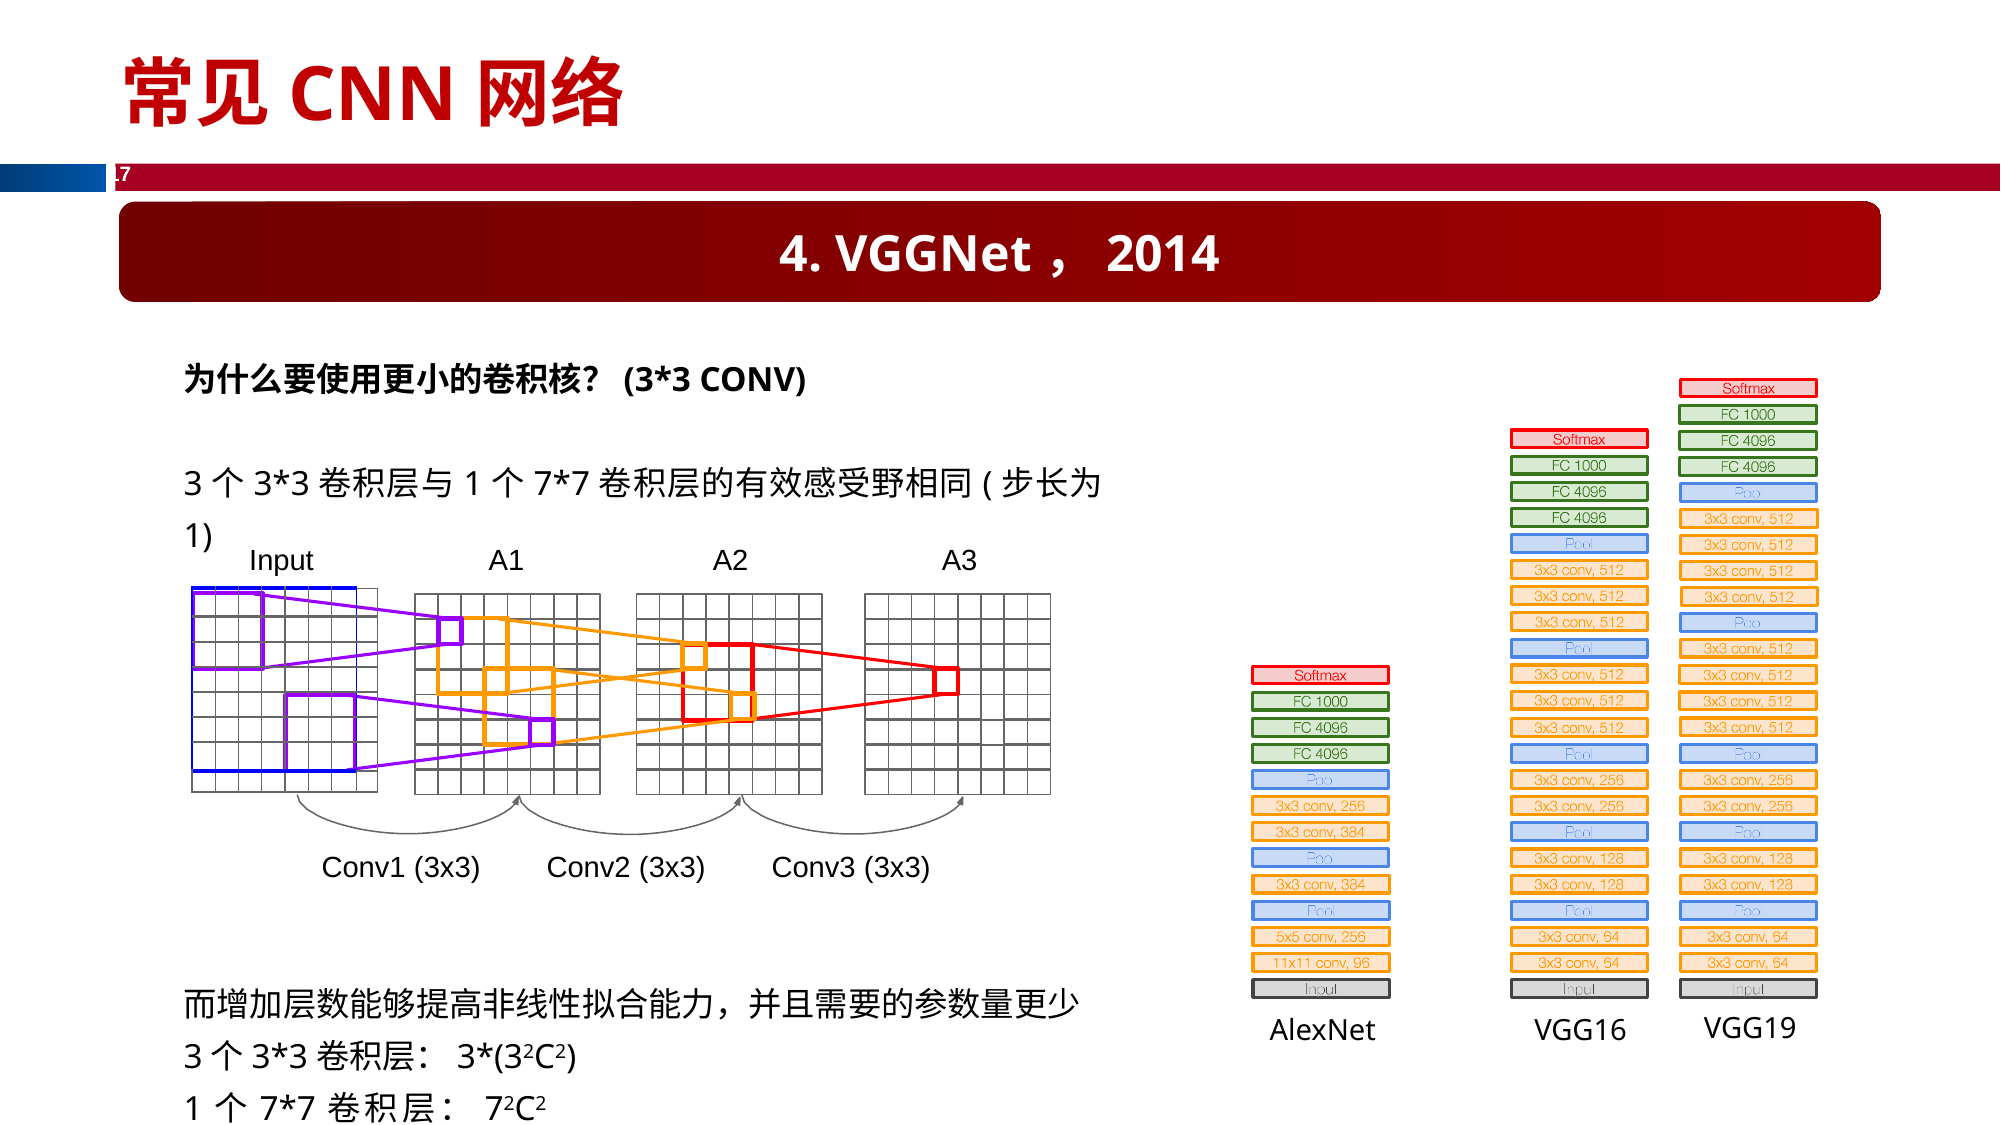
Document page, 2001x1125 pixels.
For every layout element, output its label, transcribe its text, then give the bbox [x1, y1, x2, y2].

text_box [1250, 664, 1391, 1000]
text_box 为什么要使用更小的卷积核？(3*3 CONV) 3个3*3卷积层与1个7*7卷积层的有效感受野相同(步长为1) 而增加层数能够提高非线性拟合能力，并且需要的参数量更少 3个3*3卷积层：3*(32C2) 1个7*7卷积层：72C2 (C为通道数) [168, 338, 1126, 1125]
text_box 4. VGGNet，2014 [117, 200, 1883, 304]
text_box VGG16 [1529, 1009, 1631, 1046]
text_box A2 [710, 539, 751, 577]
text_box VGG19 [1698, 1007, 1800, 1045]
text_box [1678, 377, 1820, 1000]
text_box Conv1 (3x3) [319, 845, 483, 883]
text_box Conv3 (3x3) [769, 845, 933, 883]
title 常见CNN网络 [105, 18, 1922, 163]
text_box Conv2 (3x3) [544, 845, 708, 883]
text_box Input [247, 538, 316, 576]
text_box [190, 590, 1052, 836]
text_box AlexNet [1261, 1008, 1382, 1046]
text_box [1509, 428, 1650, 1000]
text_box A1 [486, 538, 527, 576]
text_box A3 [939, 539, 980, 577]
